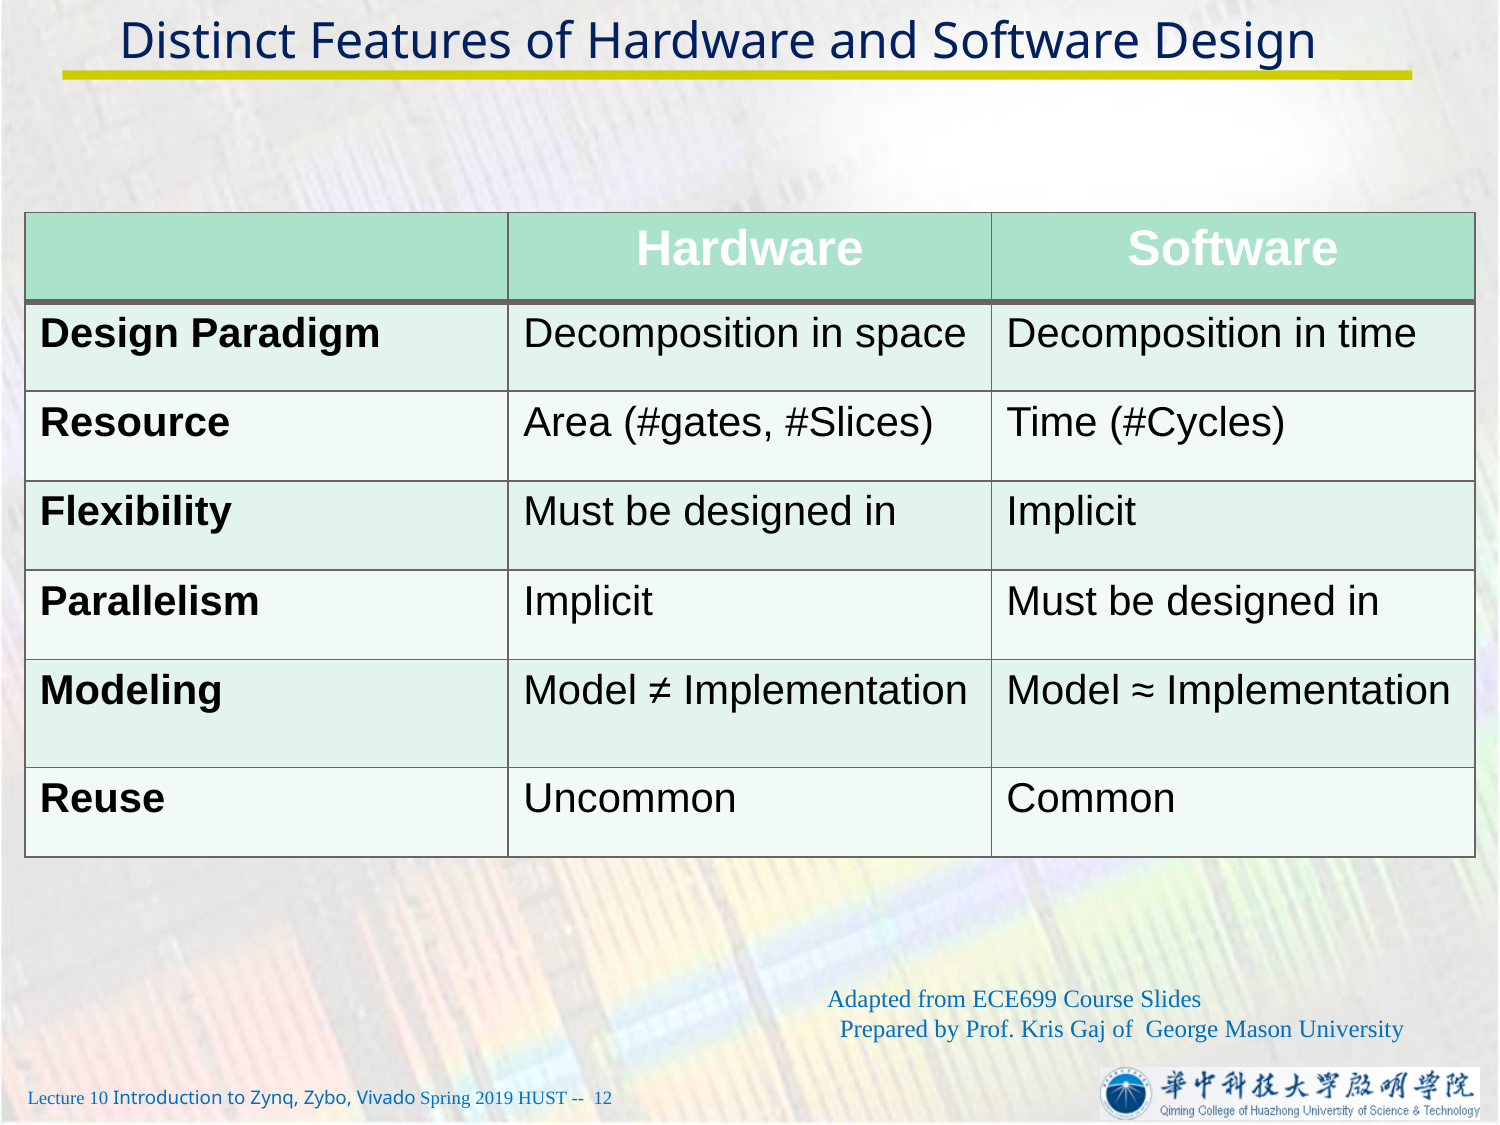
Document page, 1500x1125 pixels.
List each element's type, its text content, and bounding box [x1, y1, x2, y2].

table_cell Model ≠ Implementation [509, 660, 991, 767]
text_box Adapted from ECE699 Course Slides Prepared by Prof. Kris Gaj of George Mason University [812, 975, 1475, 1051]
table_cell Area (#gates, #Slices) [509, 392, 991, 480]
table_cell Parallelism [26, 571, 507, 659]
table_cell Design Paradigm [26, 305, 507, 390]
table_cell Decomposition in space [509, 305, 991, 390]
table_cell Decomposition in time [992, 305, 1474, 390]
table_cell Uncommon [509, 768, 991, 856]
table_cell Common [992, 768, 1474, 856]
table_cell Modeling [26, 660, 507, 767]
table_cell Time (#Cycles) [992, 392, 1474, 480]
table_cell Model ≈ Implementation [992, 660, 1474, 767]
title Distinct Features of Hardware and Software Design [0, 10, 1438, 64]
picture [0, 0, 1500, 1125]
table_cell Reuse [26, 768, 507, 856]
table_cell Must be designed in [509, 482, 991, 569]
table_header Software [992, 213, 1474, 299]
table_header [26, 213, 507, 299]
table_cell Implicit [992, 482, 1474, 569]
table_cell Resource [26, 392, 507, 480]
table_cell Must be designed in [992, 571, 1474, 659]
table_cell Implicit [509, 571, 991, 659]
table_header Hardware [509, 213, 991, 299]
table_cell Flexibility [26, 482, 507, 569]
